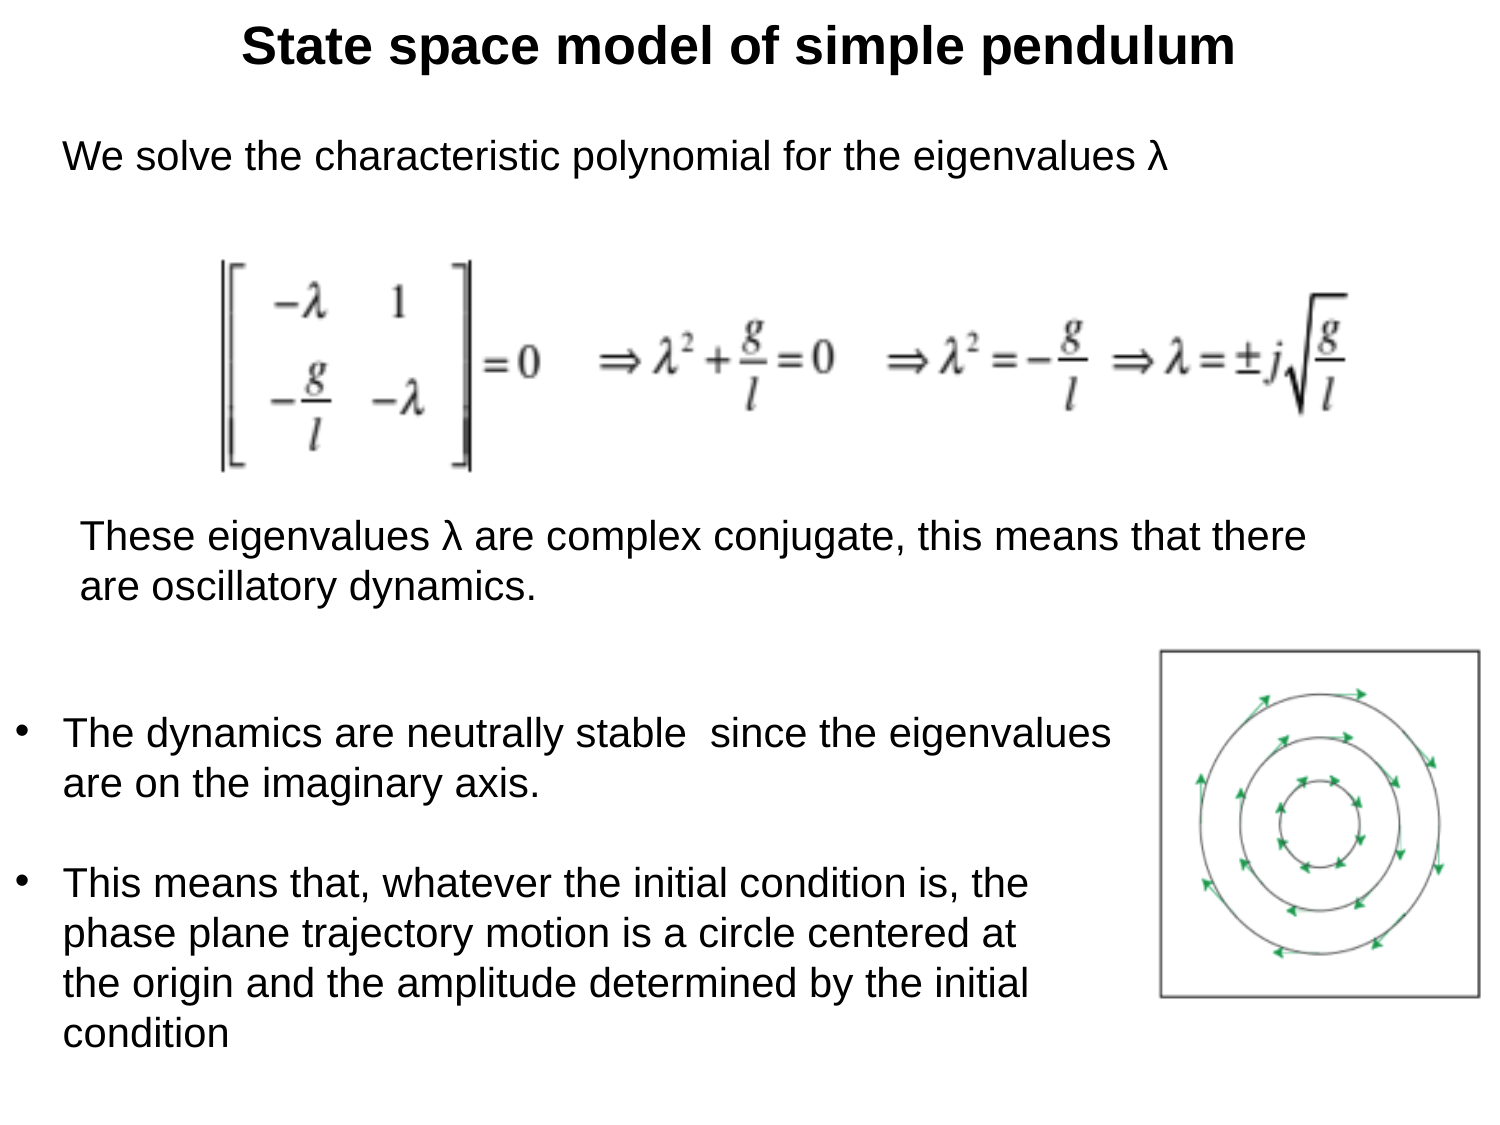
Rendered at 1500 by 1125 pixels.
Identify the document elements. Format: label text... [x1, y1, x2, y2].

text_box The dynamics are neutrally stable since the eigenvalues are on the imaginary axis. This means that, whatever the initial condition is, the phase plane trajectory motion is a circle centered at the origin and the amplitude determined by the initial condition [0, 698, 1152, 1064]
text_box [882, 296, 1095, 419]
text_box These eigenvalues λ are complex conjugate, this means that there are oscillatory dynamics. [64, 501, 1385, 616]
text_box State space model of simple pendulum [215, 0, 1278, 86]
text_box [1107, 285, 1352, 419]
picture [1151, 637, 1499, 1013]
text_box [595, 296, 840, 419]
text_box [217, 252, 544, 479]
text_box We solve the characteristic polynomial for the eigenvalues λ [47, 121, 1411, 187]
